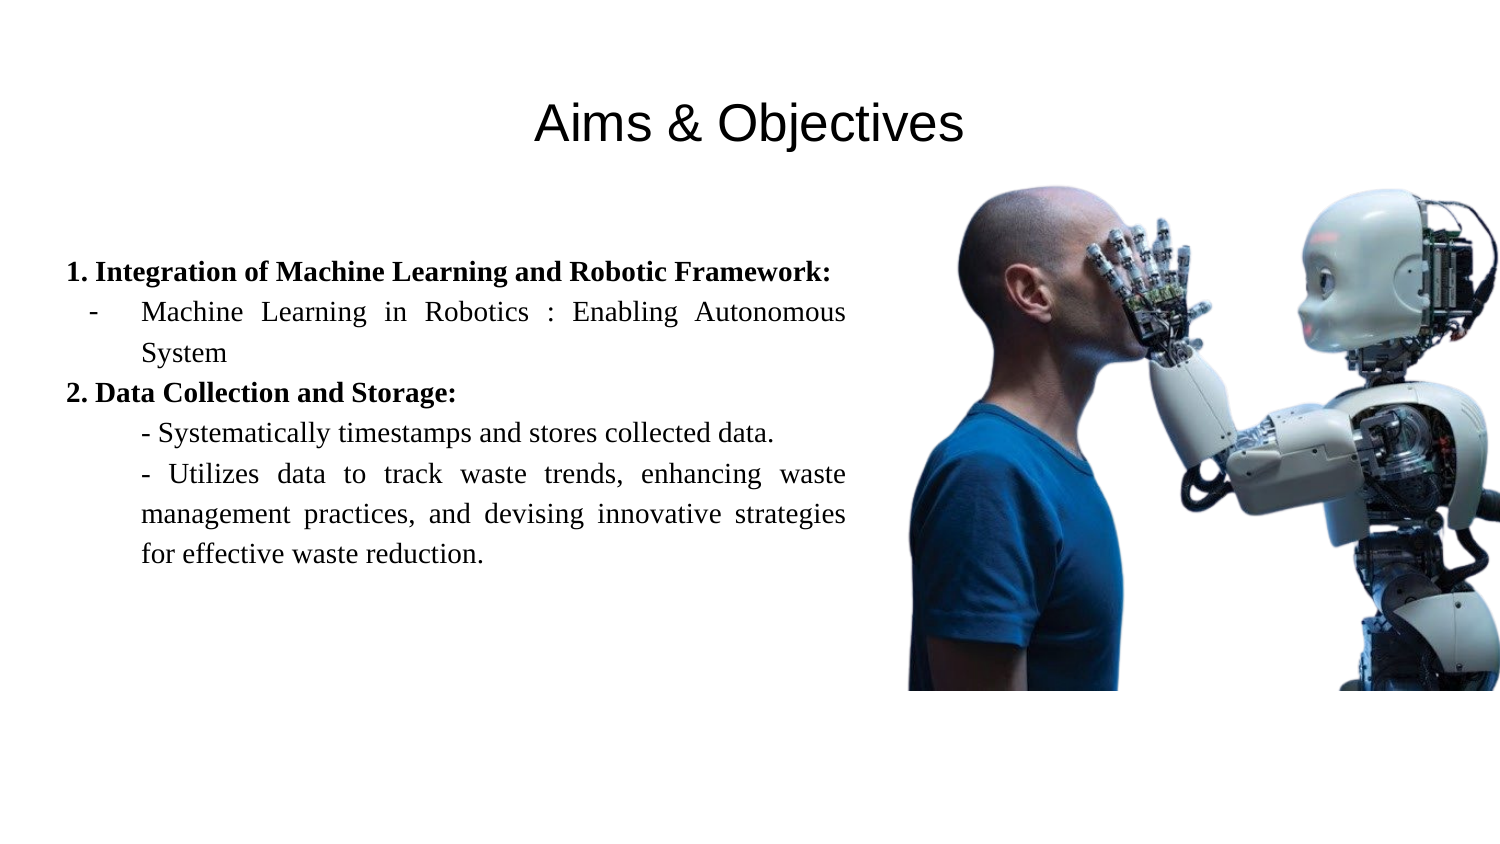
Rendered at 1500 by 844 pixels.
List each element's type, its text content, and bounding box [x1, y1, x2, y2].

list 1. Integration of Machine Learning and Robotic Framework: Machine Learning in Robotics : Enabling Autonomous System 2. Data Collection and Storage: - Systematically timestamps and stores collected data. - Utilizes data to track waste trends, enhancing waste management practices, and devising innovative strategies for effective waste reduction. [51, 232, 821, 639]
picture [826, 166, 1500, 705]
title Aims & Objectives [51, 72, 1449, 167]
